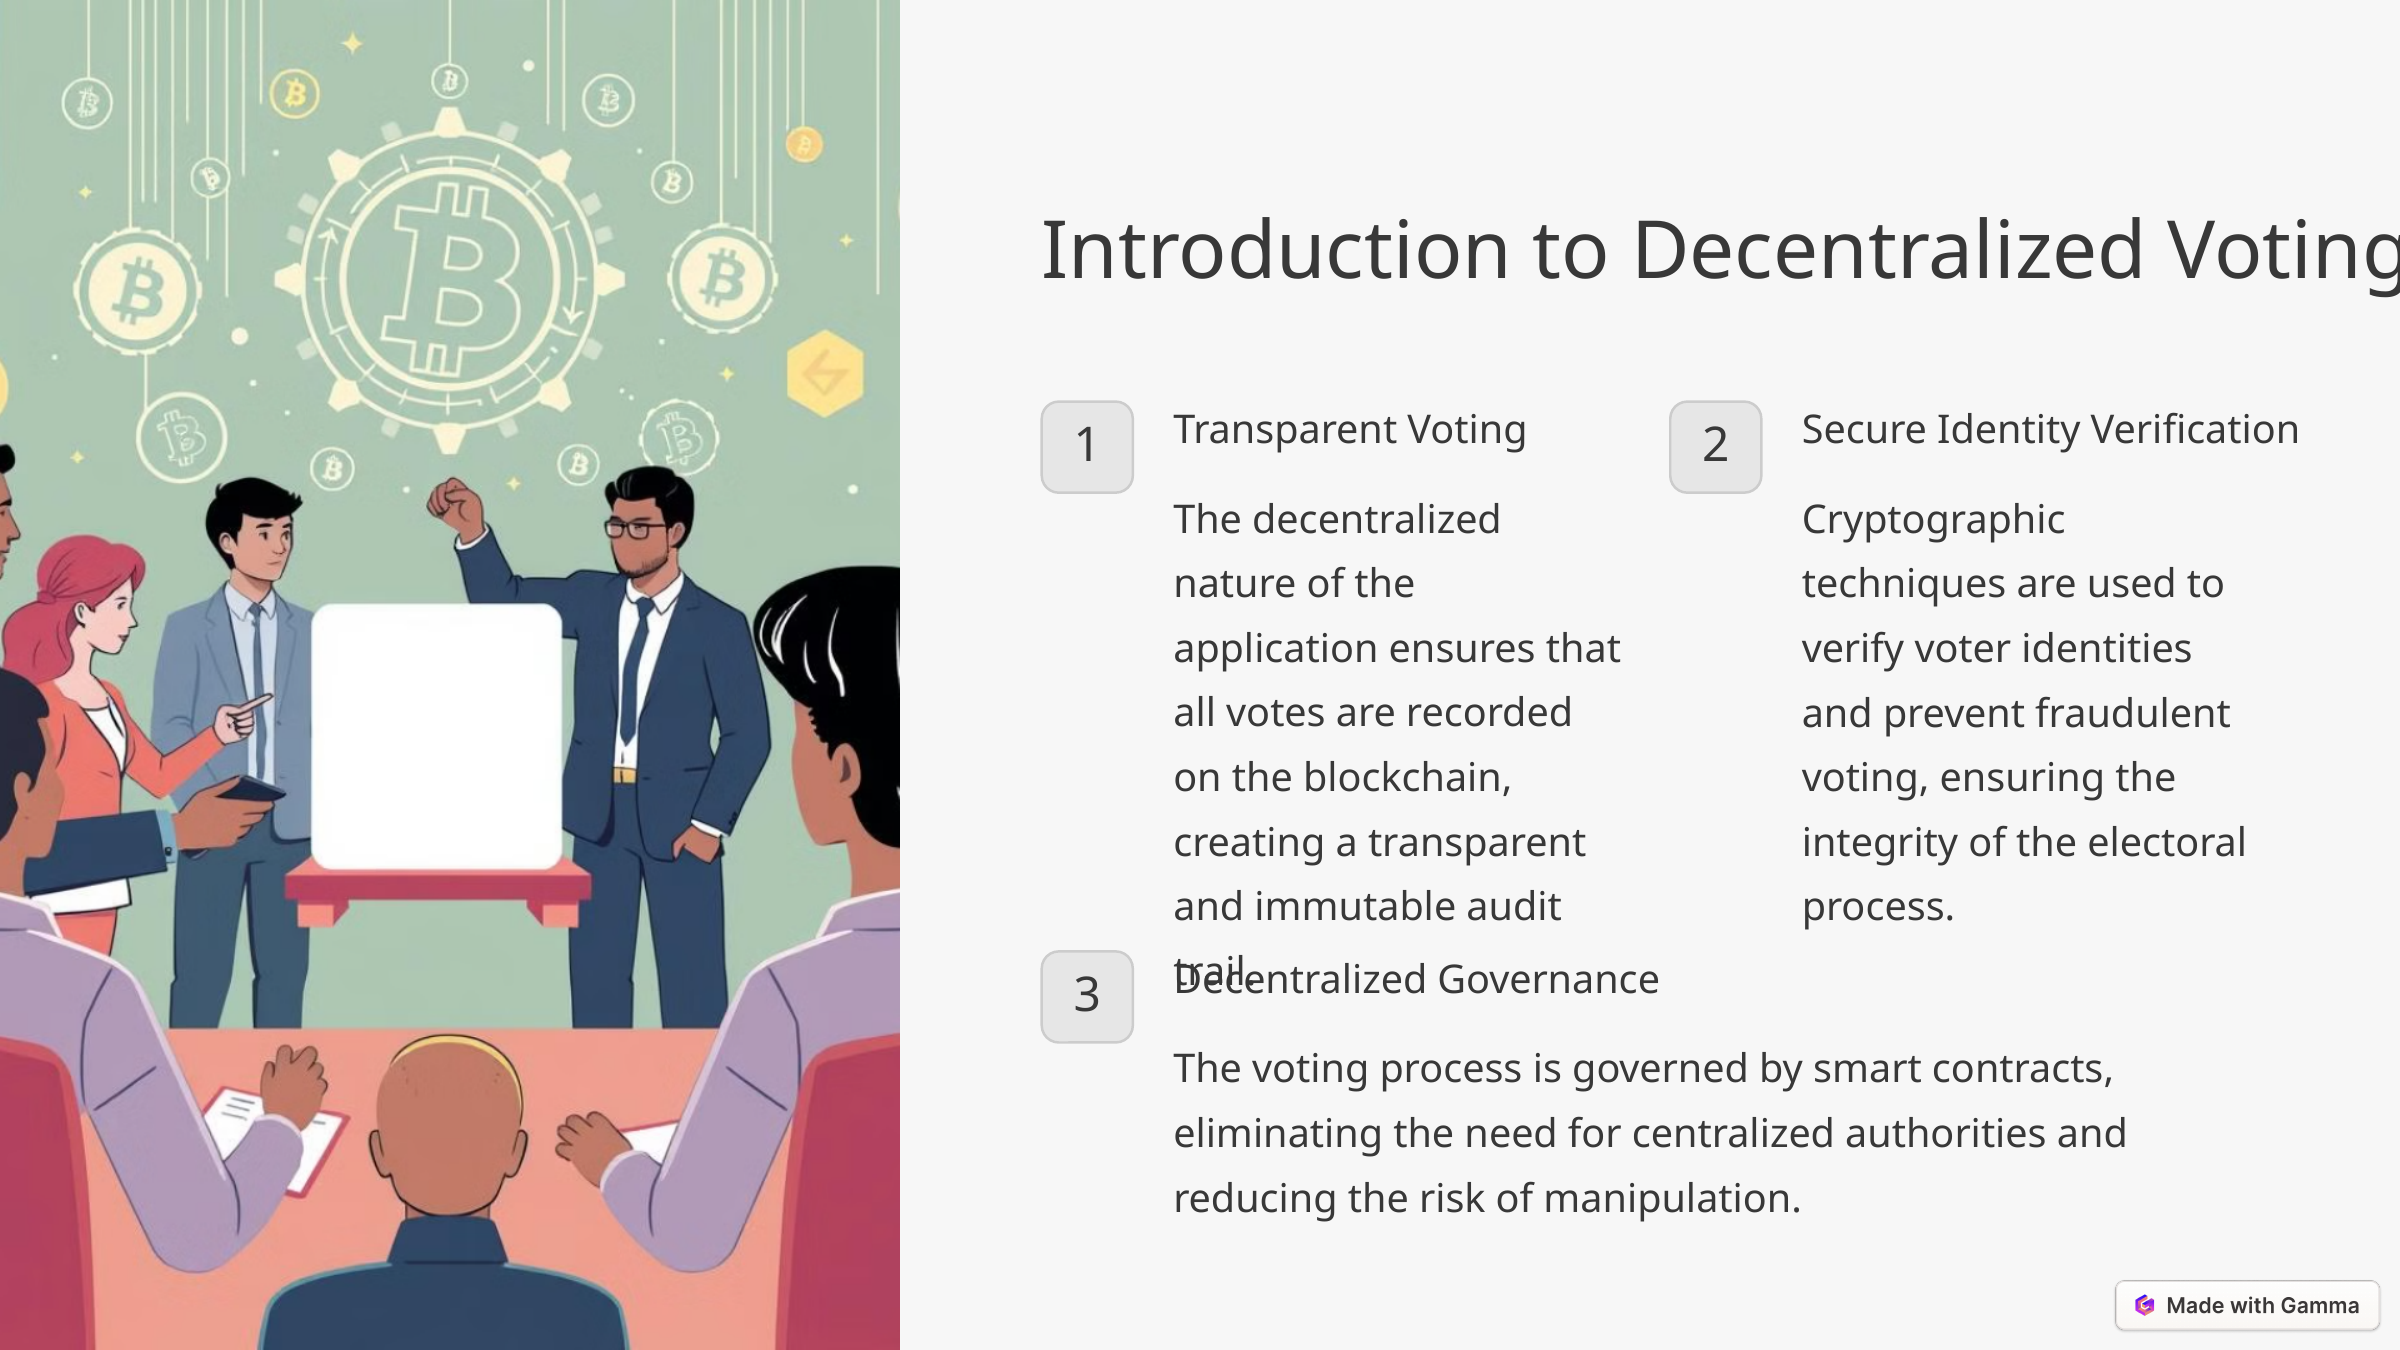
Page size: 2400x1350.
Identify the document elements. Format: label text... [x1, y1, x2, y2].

text_box The voting process is governed by smart contracts, eliminating the need for centralized authorities and reducing the risk of manipulation. [1173, 1026, 2259, 1156]
text_box Secure Identity Verification [1801, 401, 2209, 453]
text_box [1041, 951, 1133, 1043]
text_box Cryptographic techniques are used to verify voter identities and prevent fraudulent voting, ensuring the integrity of the electoral process. [1801, 476, 2259, 801]
text_box 2 [1704, 422, 1728, 472]
text_box [1670, 401, 1762, 493]
text_box Transparent Voting [1173, 401, 1579, 453]
text_box 1 [1078, 422, 1097, 472]
picture [2106, 1271, 2389, 1339]
text_box 3 [1076, 972, 1099, 1022]
text_box [1041, 401, 1133, 493]
text_box Introduction to Decentralized Voting [1041, 193, 2113, 296]
text_box The decentralized nature of the application ensures that all votes are recorded on the blockchain, creating a transparent and immutable audit trail. [1173, 476, 1630, 866]
text_box Decentralized Governance [1173, 951, 1579, 1002]
picture [0, 0, 900, 1350]
